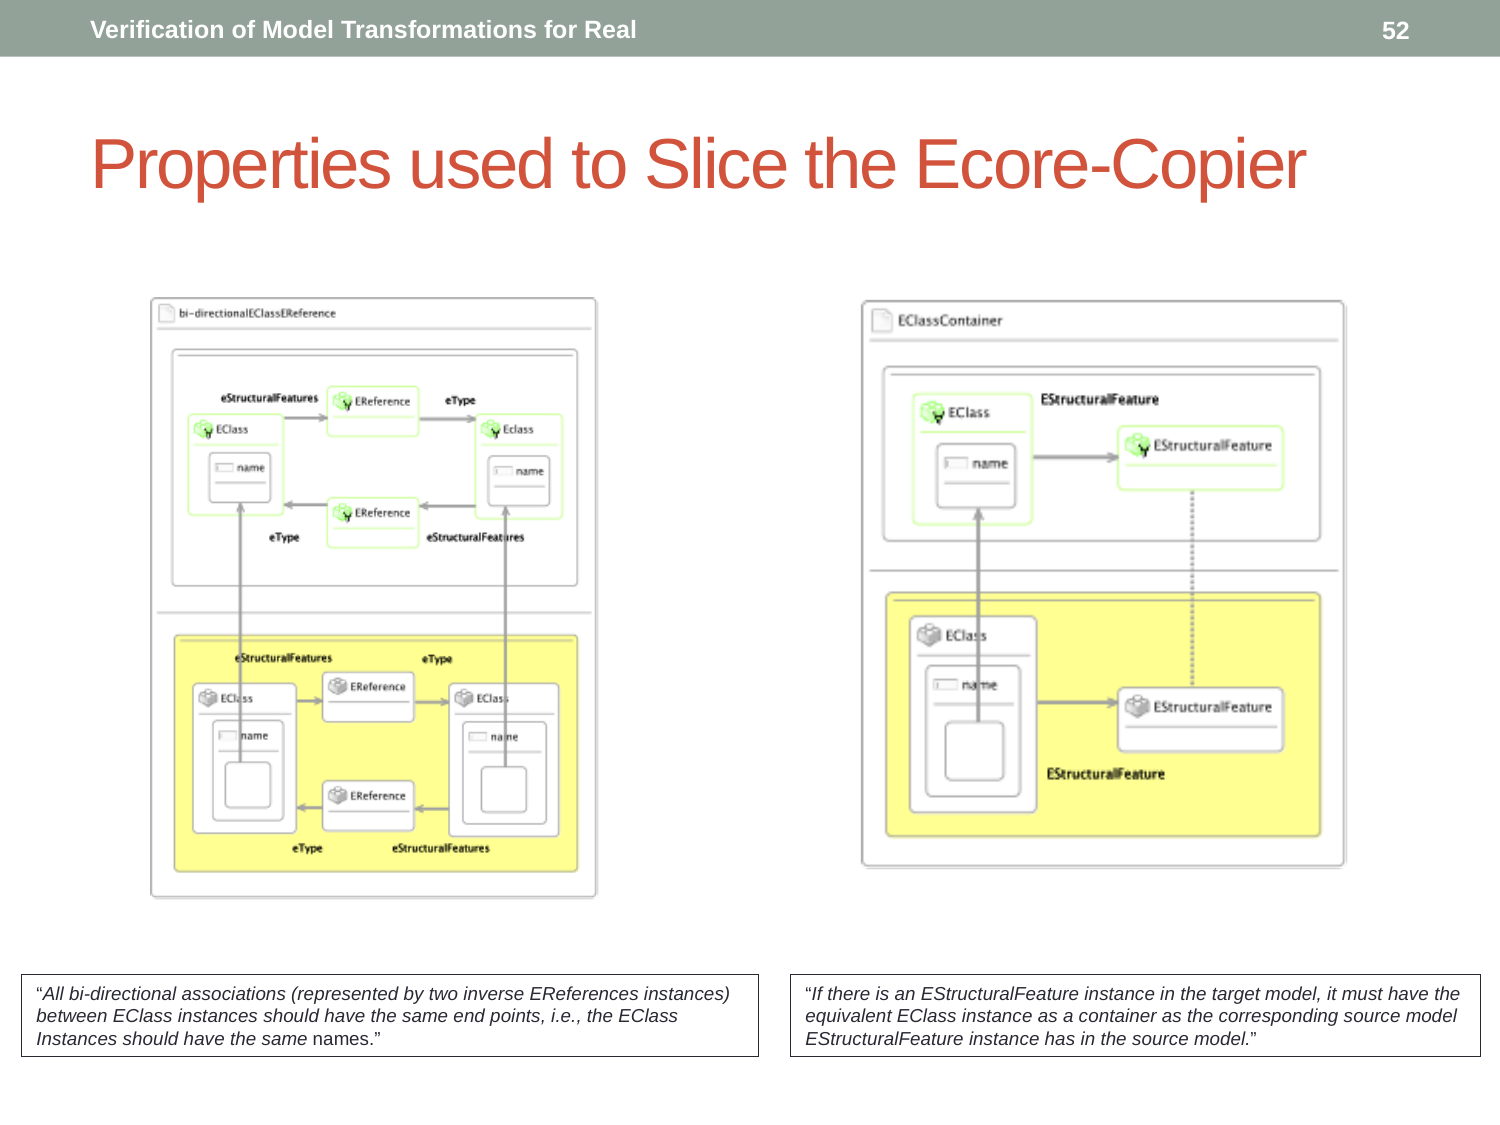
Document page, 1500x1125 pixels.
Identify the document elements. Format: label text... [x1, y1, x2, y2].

text_box “All bi-directional associations (represented by two inverse EReferences instances) between EClass instances should have the same end points, i.e., the EClass Instances should have the same names.” [21, 974, 759, 1057]
picture [139, 287, 610, 910]
text_box “If there is an EStructuralFeature instance in the target model, it must have the equivalent EClass instance as a container as the corresponding source model EStructuralFeature instance has in the source model.” [790, 974, 1481, 1057]
picture [848, 287, 1361, 883]
slide_number 52 [1250, 2, 1425, 57]
title Properties used to Slice the Ecore-Copier [75, 79, 1425, 242]
